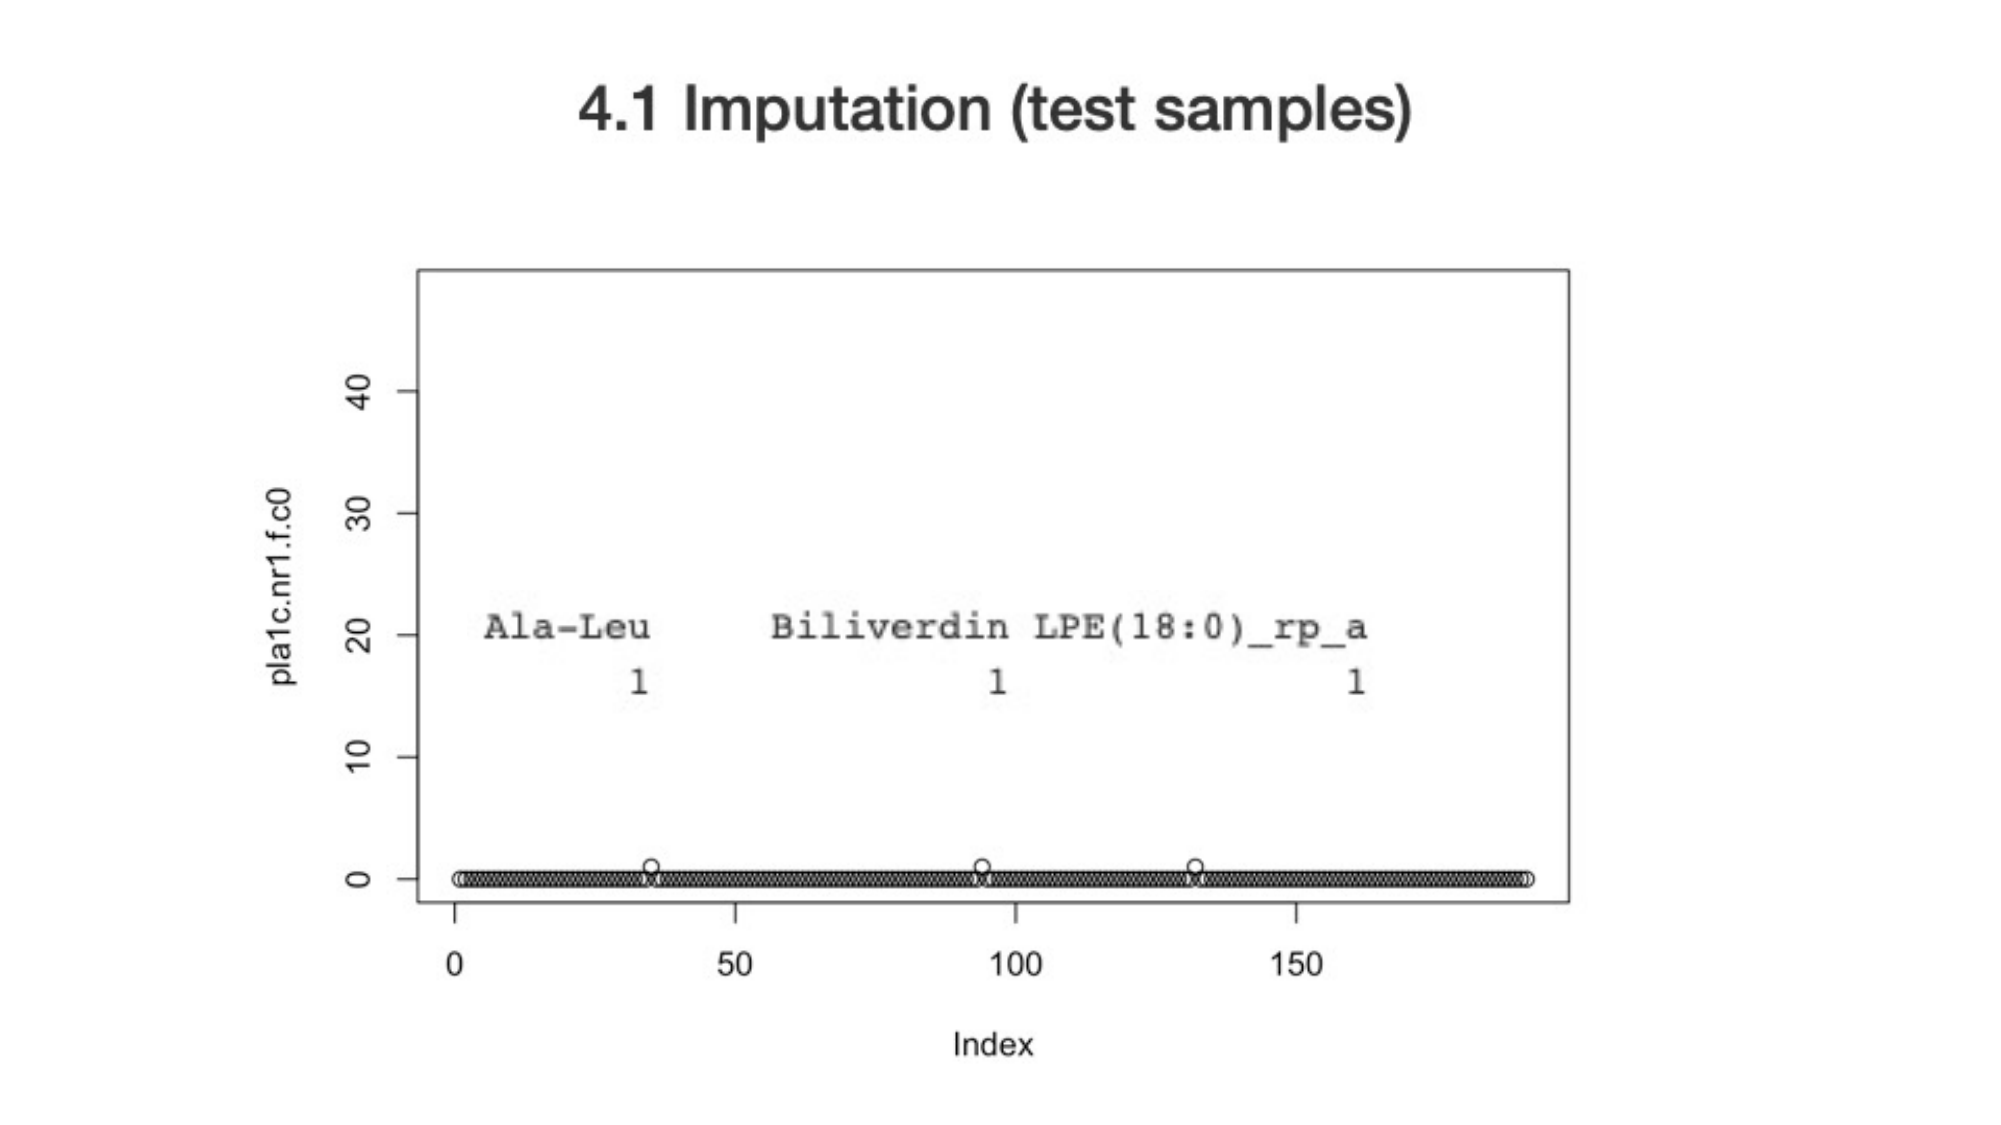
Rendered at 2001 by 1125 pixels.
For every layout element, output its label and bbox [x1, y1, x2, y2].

picture [253, 246, 1604, 1066]
picture [559, 59, 1441, 175]
